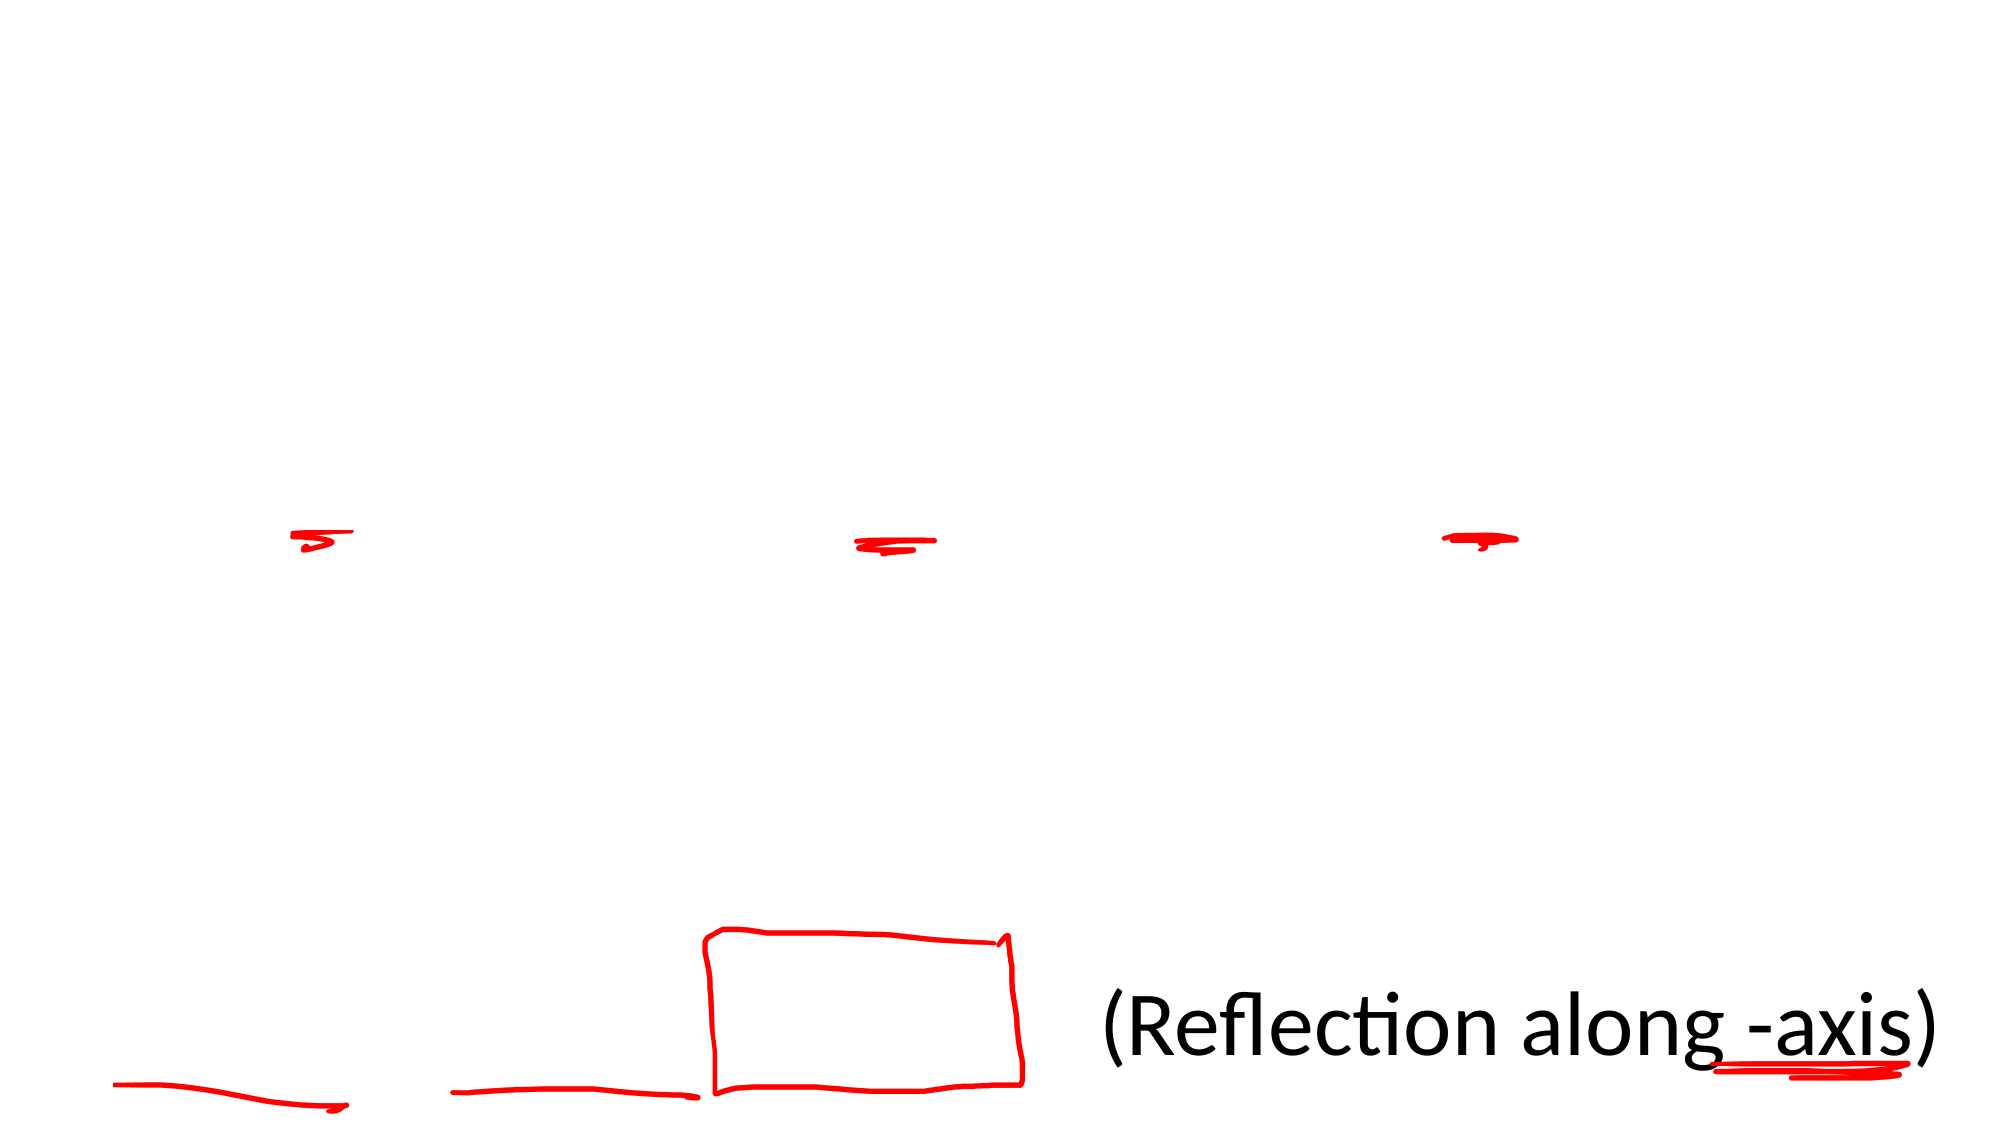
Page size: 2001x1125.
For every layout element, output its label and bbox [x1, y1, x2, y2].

picture [113, 530, 1919, 1123]
